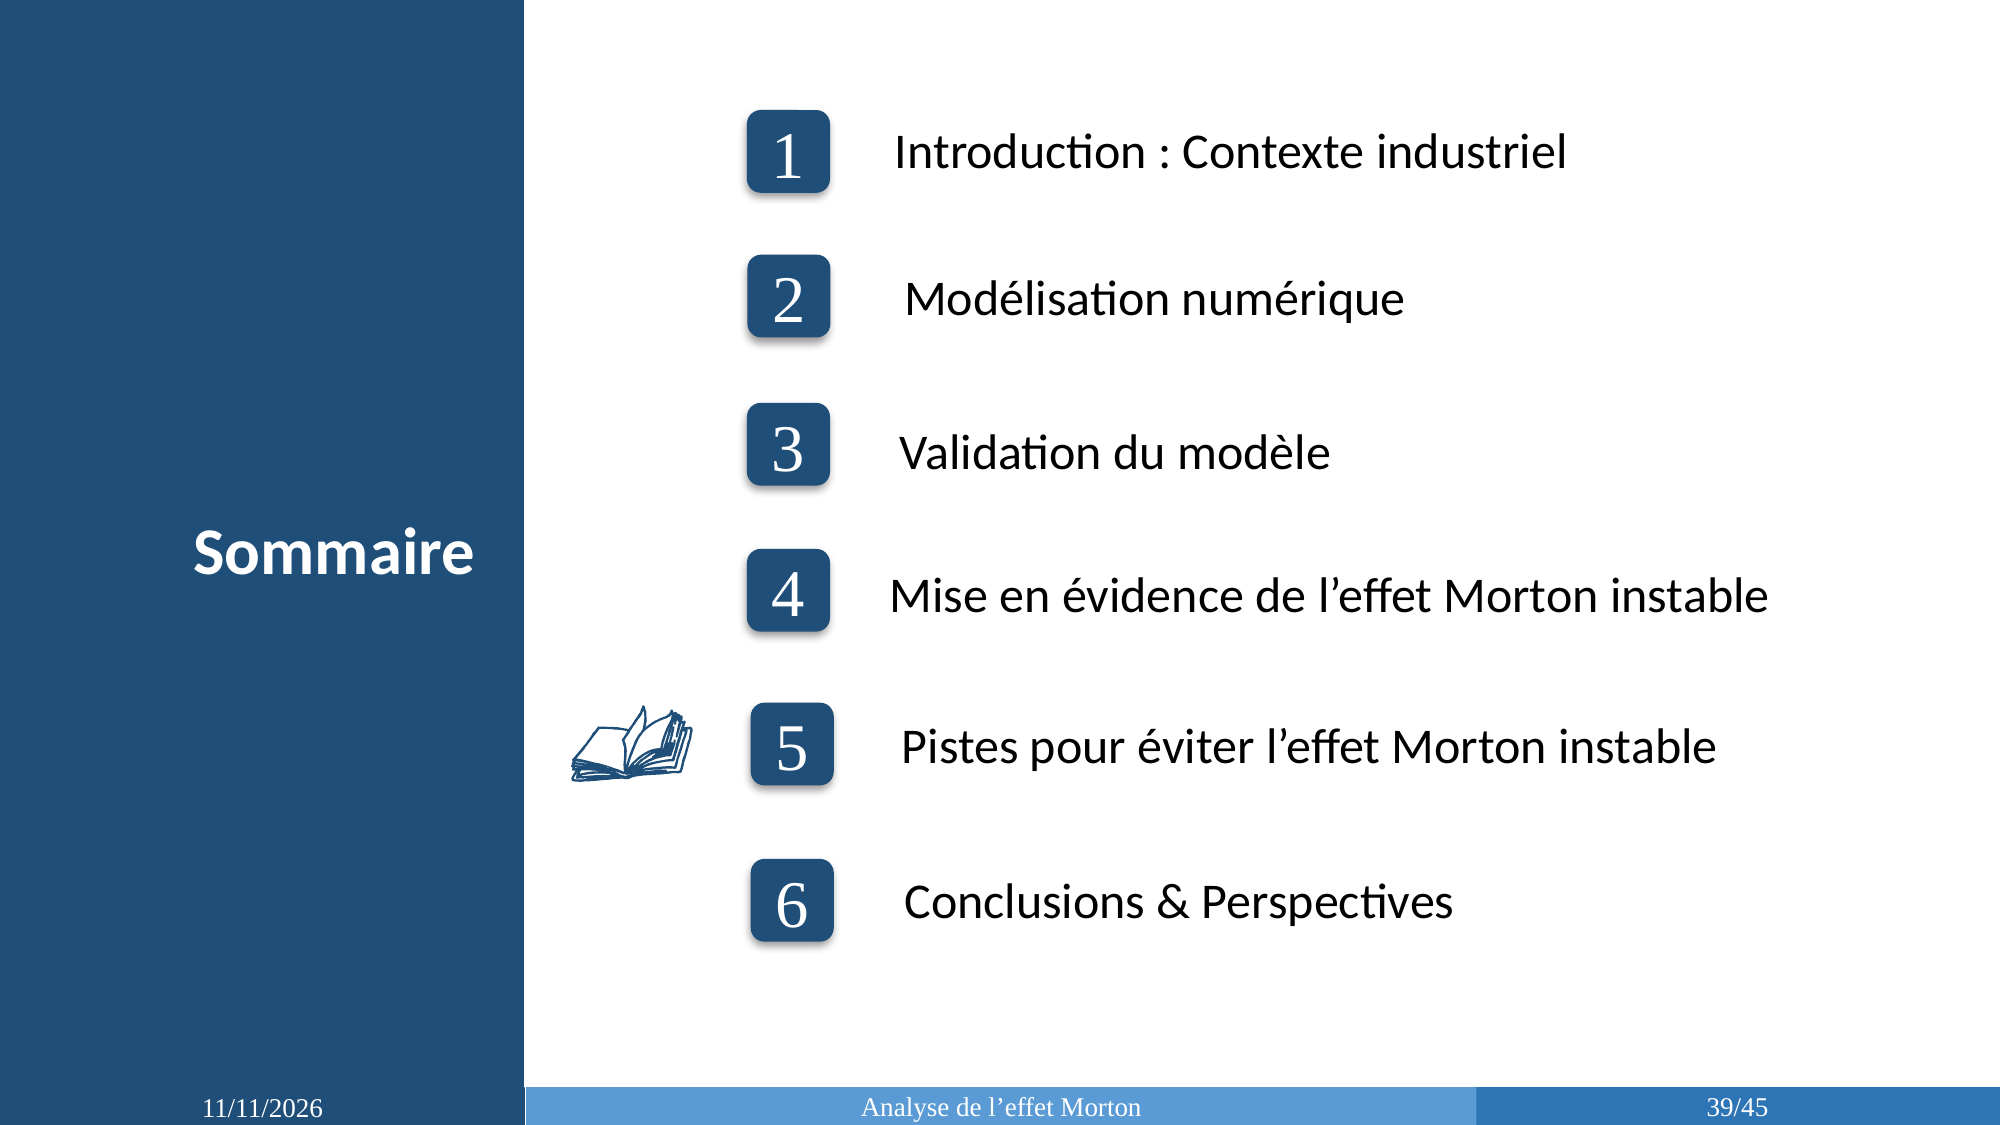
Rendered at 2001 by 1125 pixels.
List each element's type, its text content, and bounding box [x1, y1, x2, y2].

text_box 2 [746, 253, 832, 339]
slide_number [0, 1087, 525, 1125]
text_box Conclusions & Perspectives [889, 861, 1470, 936]
slide_number 39/45 [1477, 1087, 2000, 1125]
text_box 4 [745, 547, 832, 633]
text_box Introduction : Contexte industriel [880, 111, 1583, 186]
text_box 6 [749, 857, 835, 943]
text_box Mise en évidence de l’effet Morton instable [874, 554, 1785, 630]
text_box 1 [745, 108, 832, 194]
text_box Sommaire [178, 500, 491, 596]
text_box 3 [745, 401, 832, 487]
text_box Validation du modèle [885, 411, 1347, 487]
text_box Modélisation numérique [889, 258, 1421, 333]
text_box [0, 0, 524, 1087]
text_box [571, 706, 692, 782]
footer Analyse de l’effet Morton [526, 1087, 1477, 1125]
text_box Pistes pour éviter l’effet Morton instable [886, 706, 1733, 781]
text_box 5 [749, 701, 835, 787]
